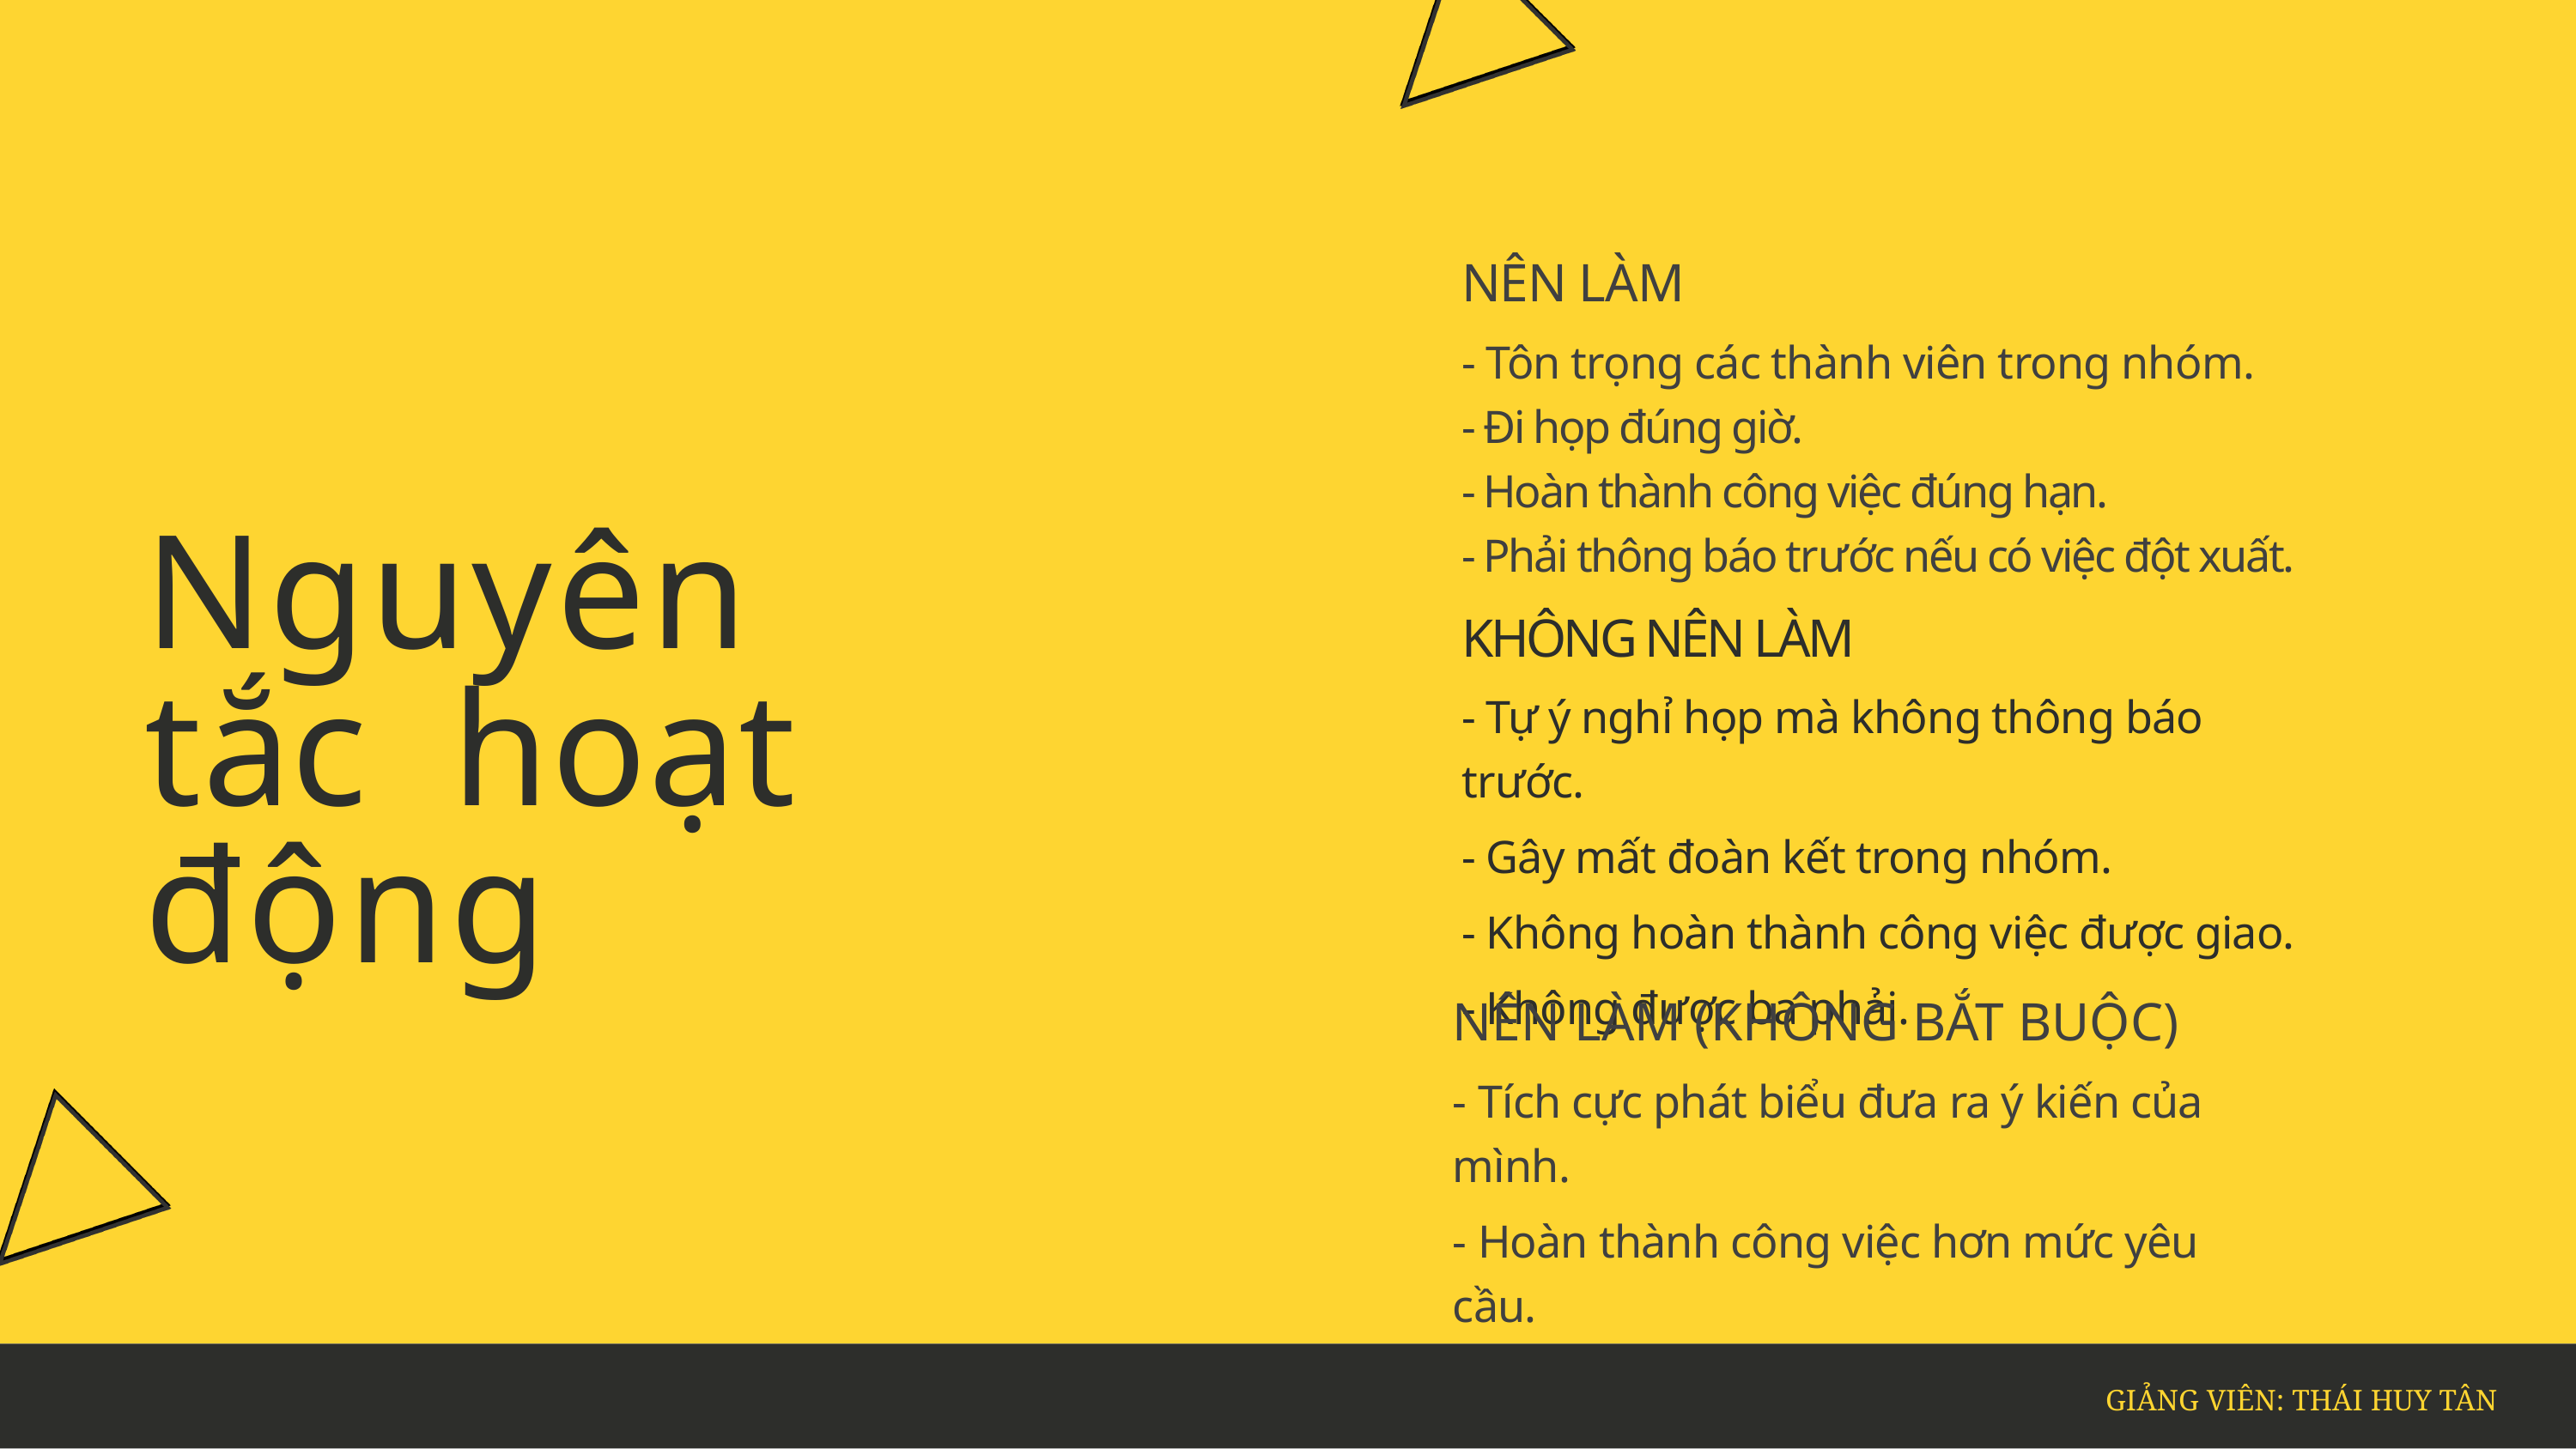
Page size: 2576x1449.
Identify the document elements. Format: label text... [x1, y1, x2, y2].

text_box NÊN LÀM (KHÔNG BẮT BUỘC) - Tích cực phát biểu đưa ra ý kiến của mình. - Hoàn thành công việc hơn mức yêu cầu. [1437, 983, 2262, 1377]
text_box [0, 1088, 172, 1325]
text_box GIẢNG VIÊN: THÁI HUY TÂN [2104, 1382, 2530, 1417]
text_box [1340, 0, 1577, 167]
title NÊN LÀM - Tôn trọng các thành viên trong nhóm. - Đi họp đúng giờ. - Hoàn thành công việc đúng hạn. - Phải thông báo trước nếu có việc đột xuất. [1460, 223, 2317, 578]
text_box KHÔNG NÊN LÀM - Tự ý nghỉ họp mà không thông báo trước. - Gây mất đoàn kết trong nhóm. - Không hoàn thành công việc được giao. - Không được ba phải. [1460, 578, 2317, 1095]
text_box [0, 1343, 2576, 1449]
text_box Nguyên tắc hoạt động [143, 489, 964, 994]
text_box [466, 994, 519, 999]
